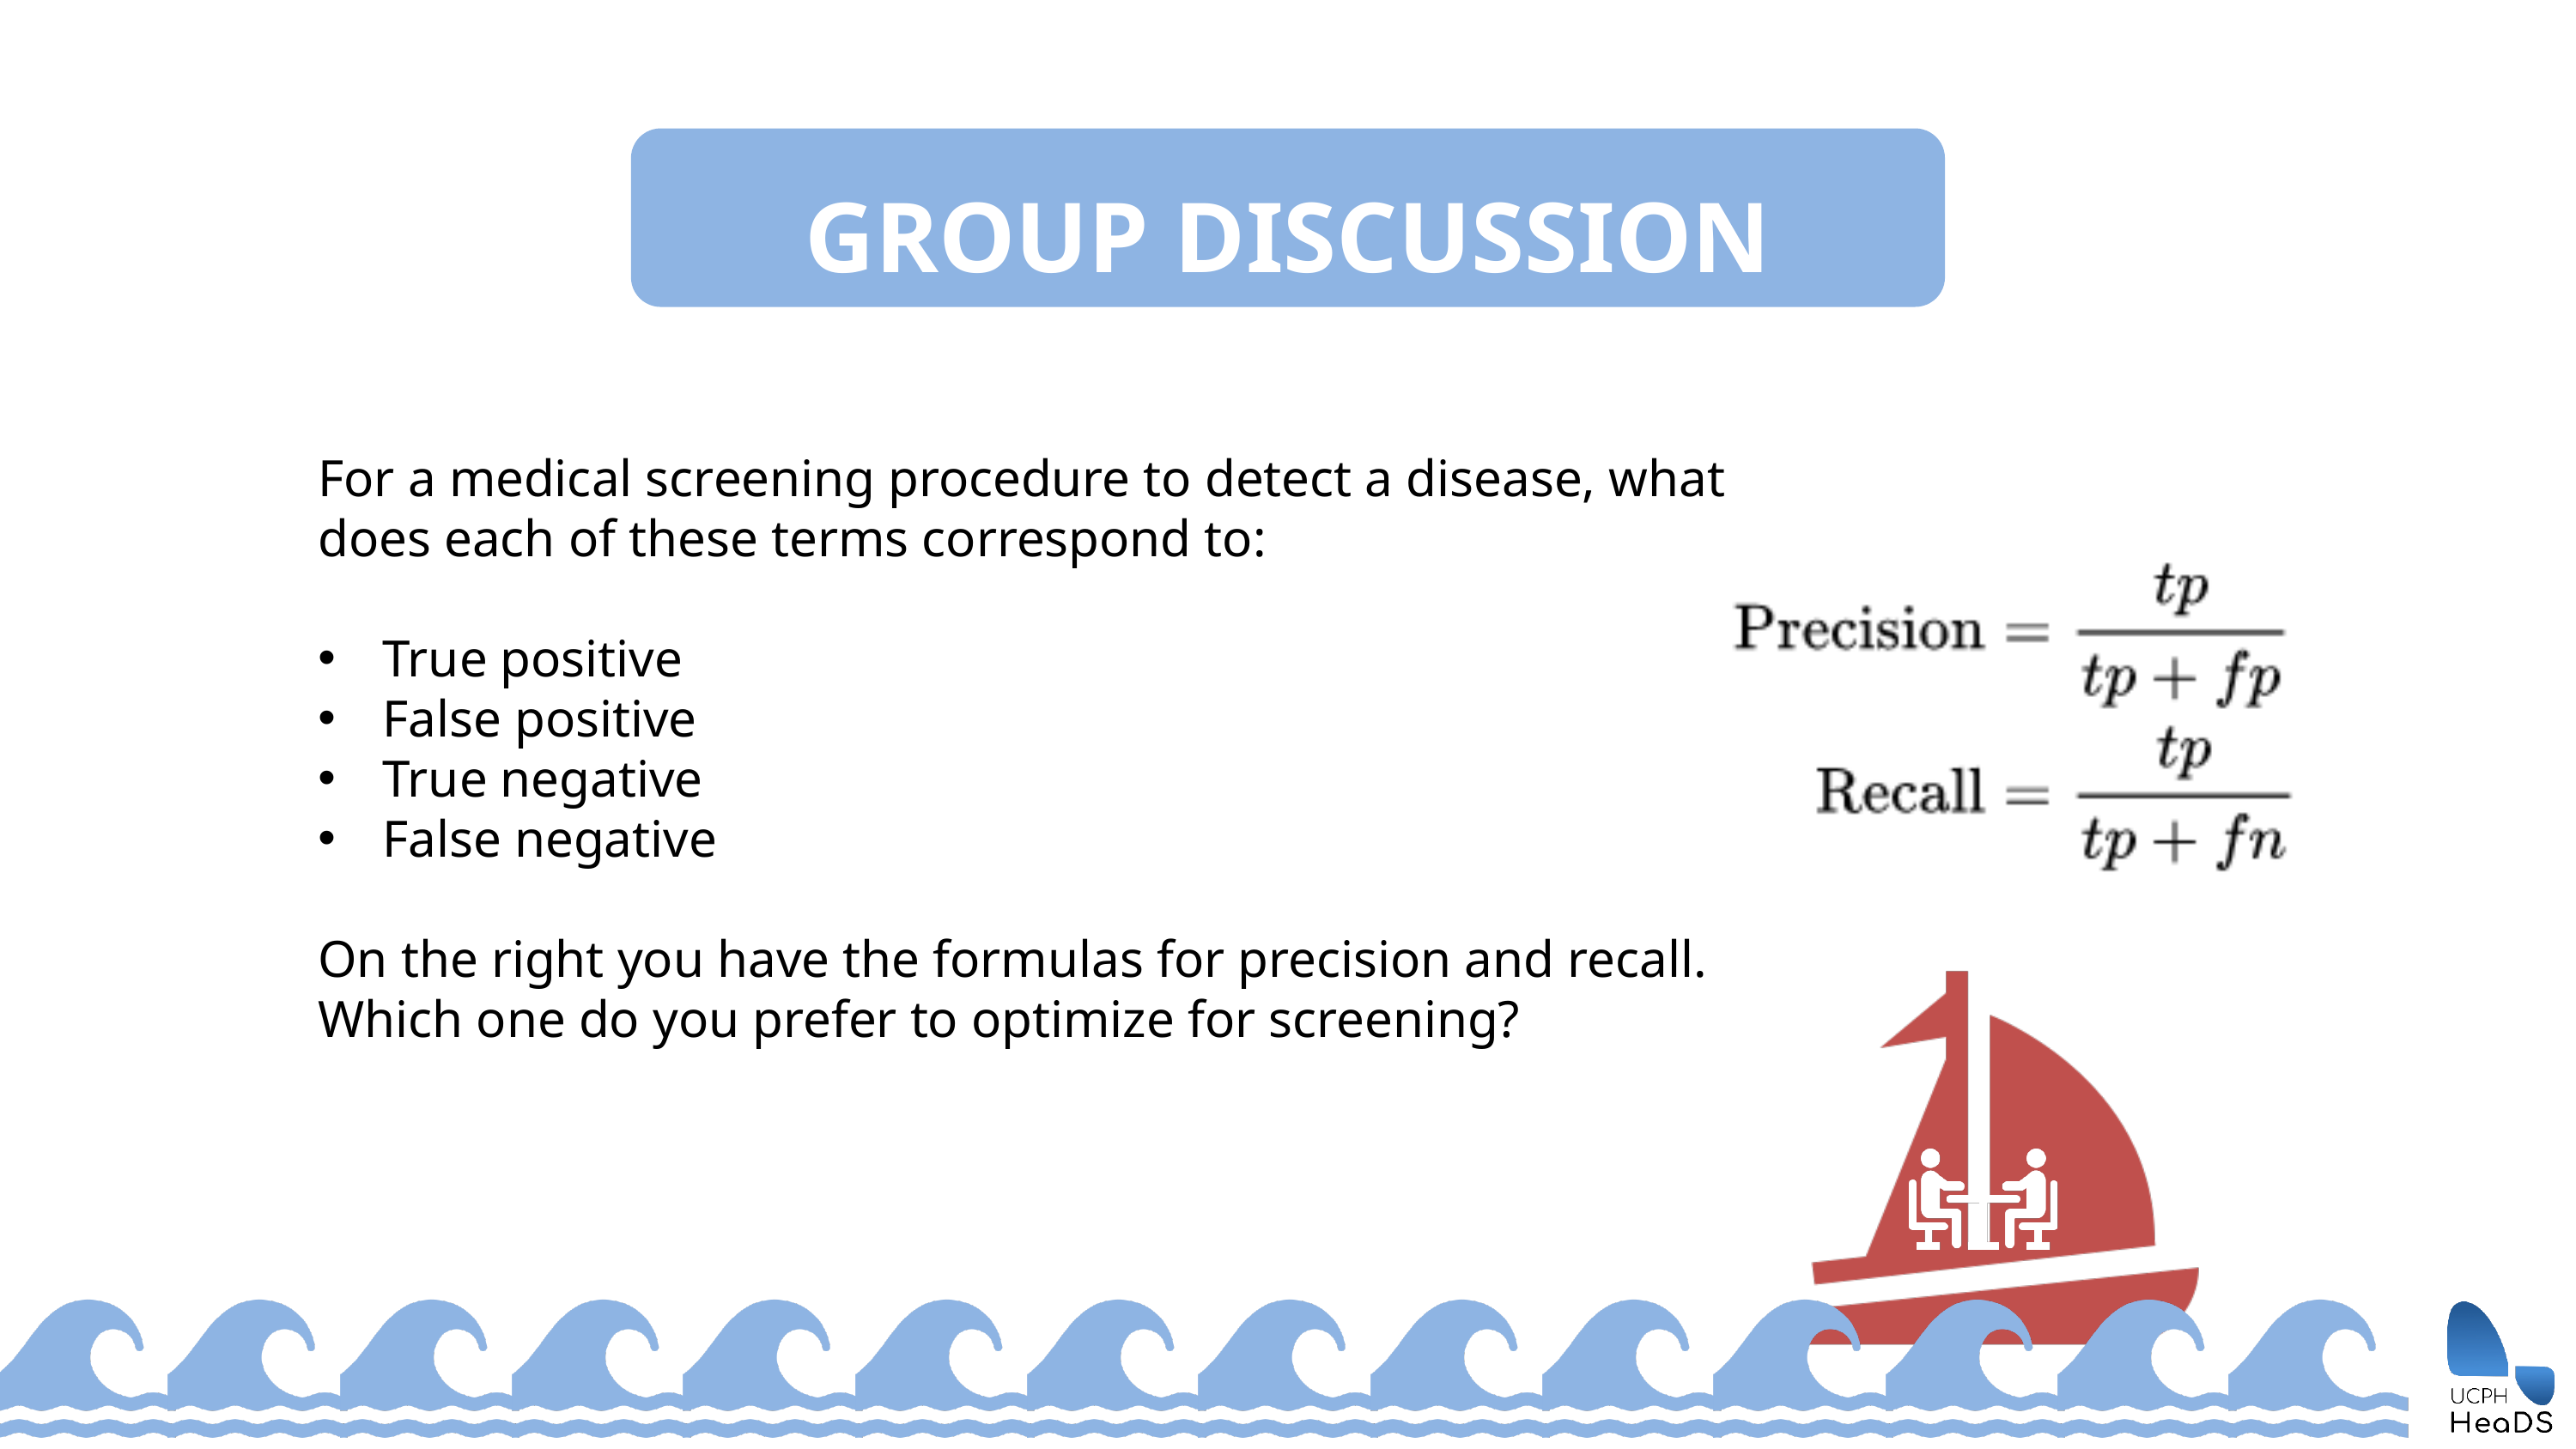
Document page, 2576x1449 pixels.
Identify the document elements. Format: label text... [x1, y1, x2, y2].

text_box For a medical screening procedure to detect a disease, what does each of these terms correspond to: True positive False positive True negative False negative On the right you have the formulas for precision and recall. Which one do you prefer to optimize for screening? [305, 440, 1789, 1054]
picture [1706, 537, 2458, 1260]
text_box GROUP DISCUSSION [762, 152, 1814, 292]
picture [2446, 1301, 2555, 1433]
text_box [0, 1260, 2427, 1449]
text_box [629, 126, 1947, 309]
